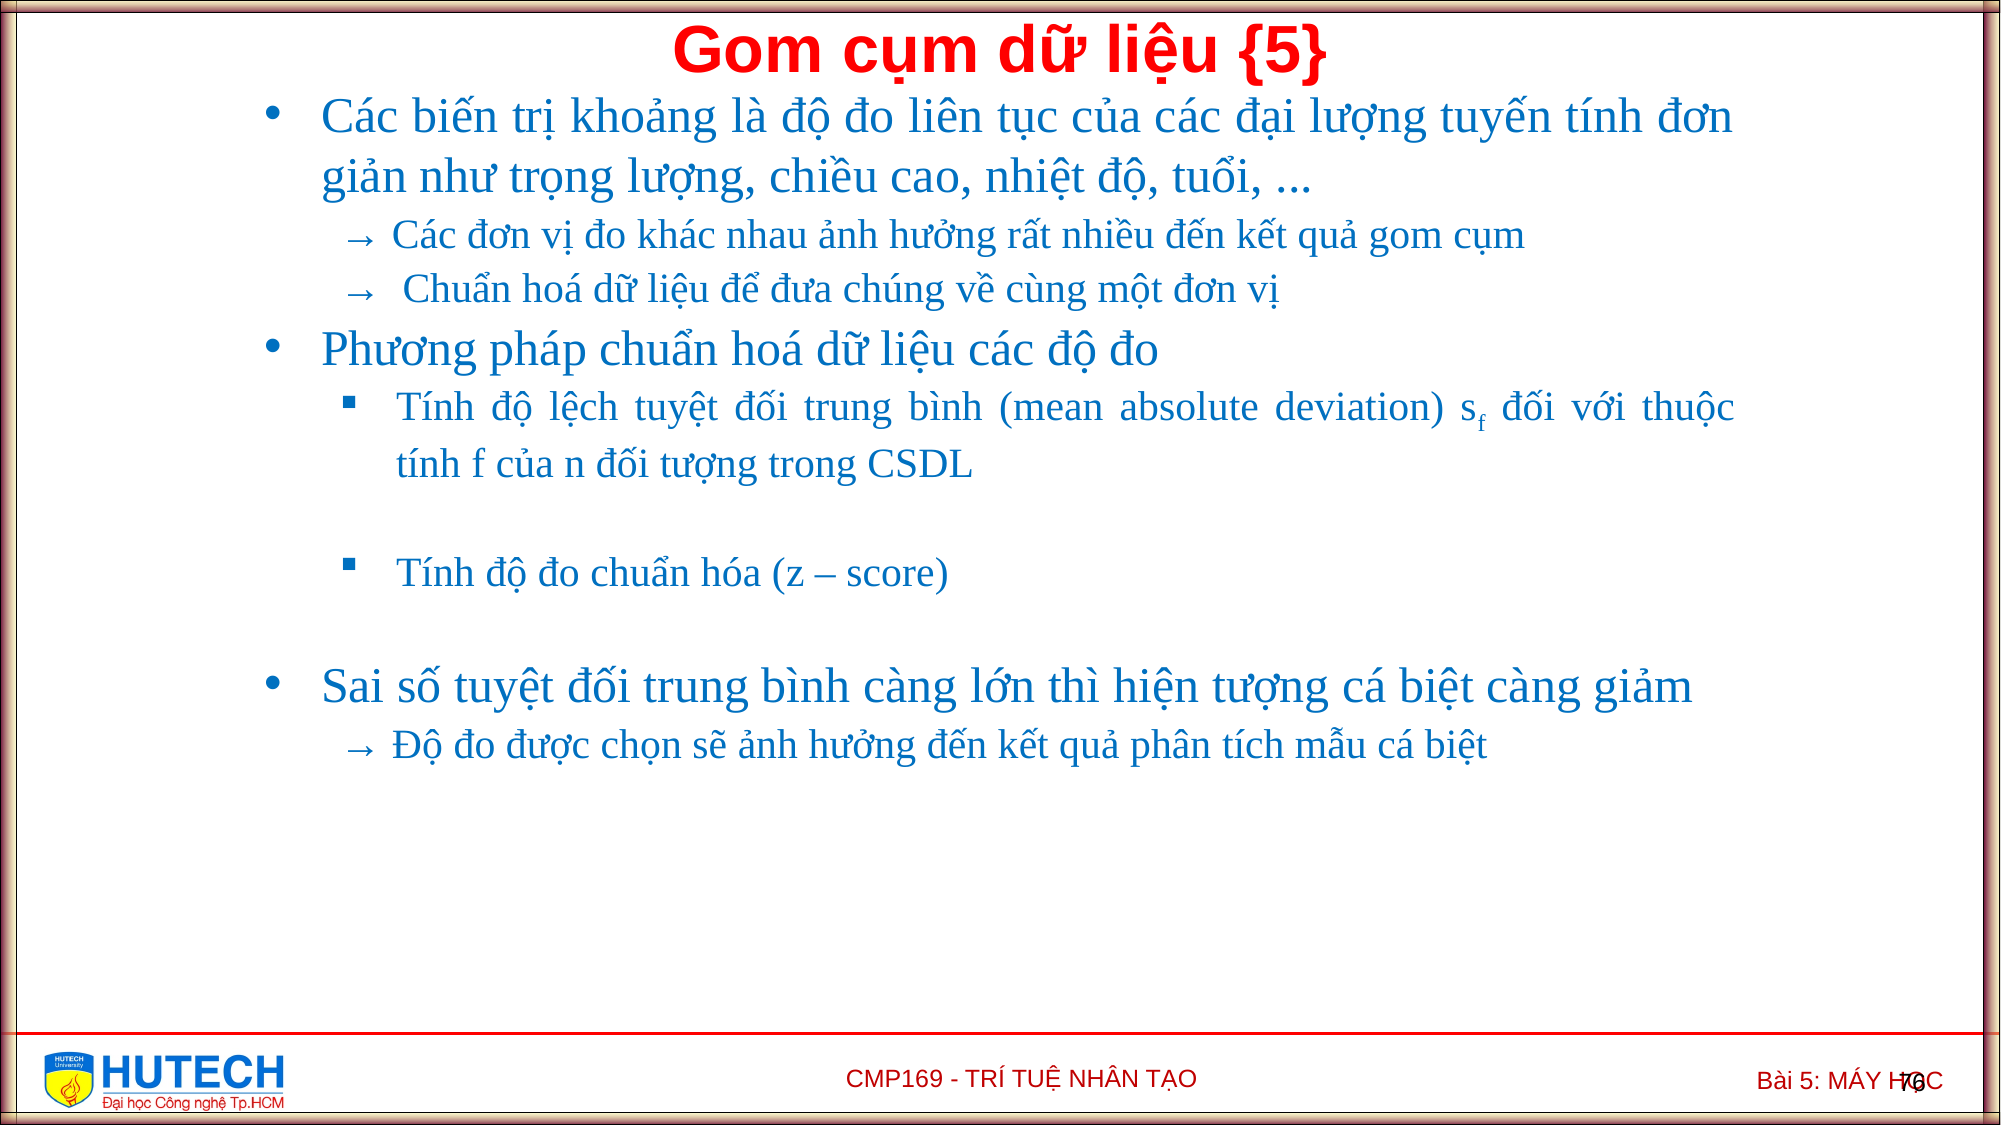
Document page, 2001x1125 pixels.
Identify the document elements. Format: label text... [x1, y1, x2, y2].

text_box Gom cụm dữ liệu {5} [249, 0, 1750, 93]
slide_number 76 [1364, 1051, 1942, 1112]
picture [41, 1048, 288, 1112]
